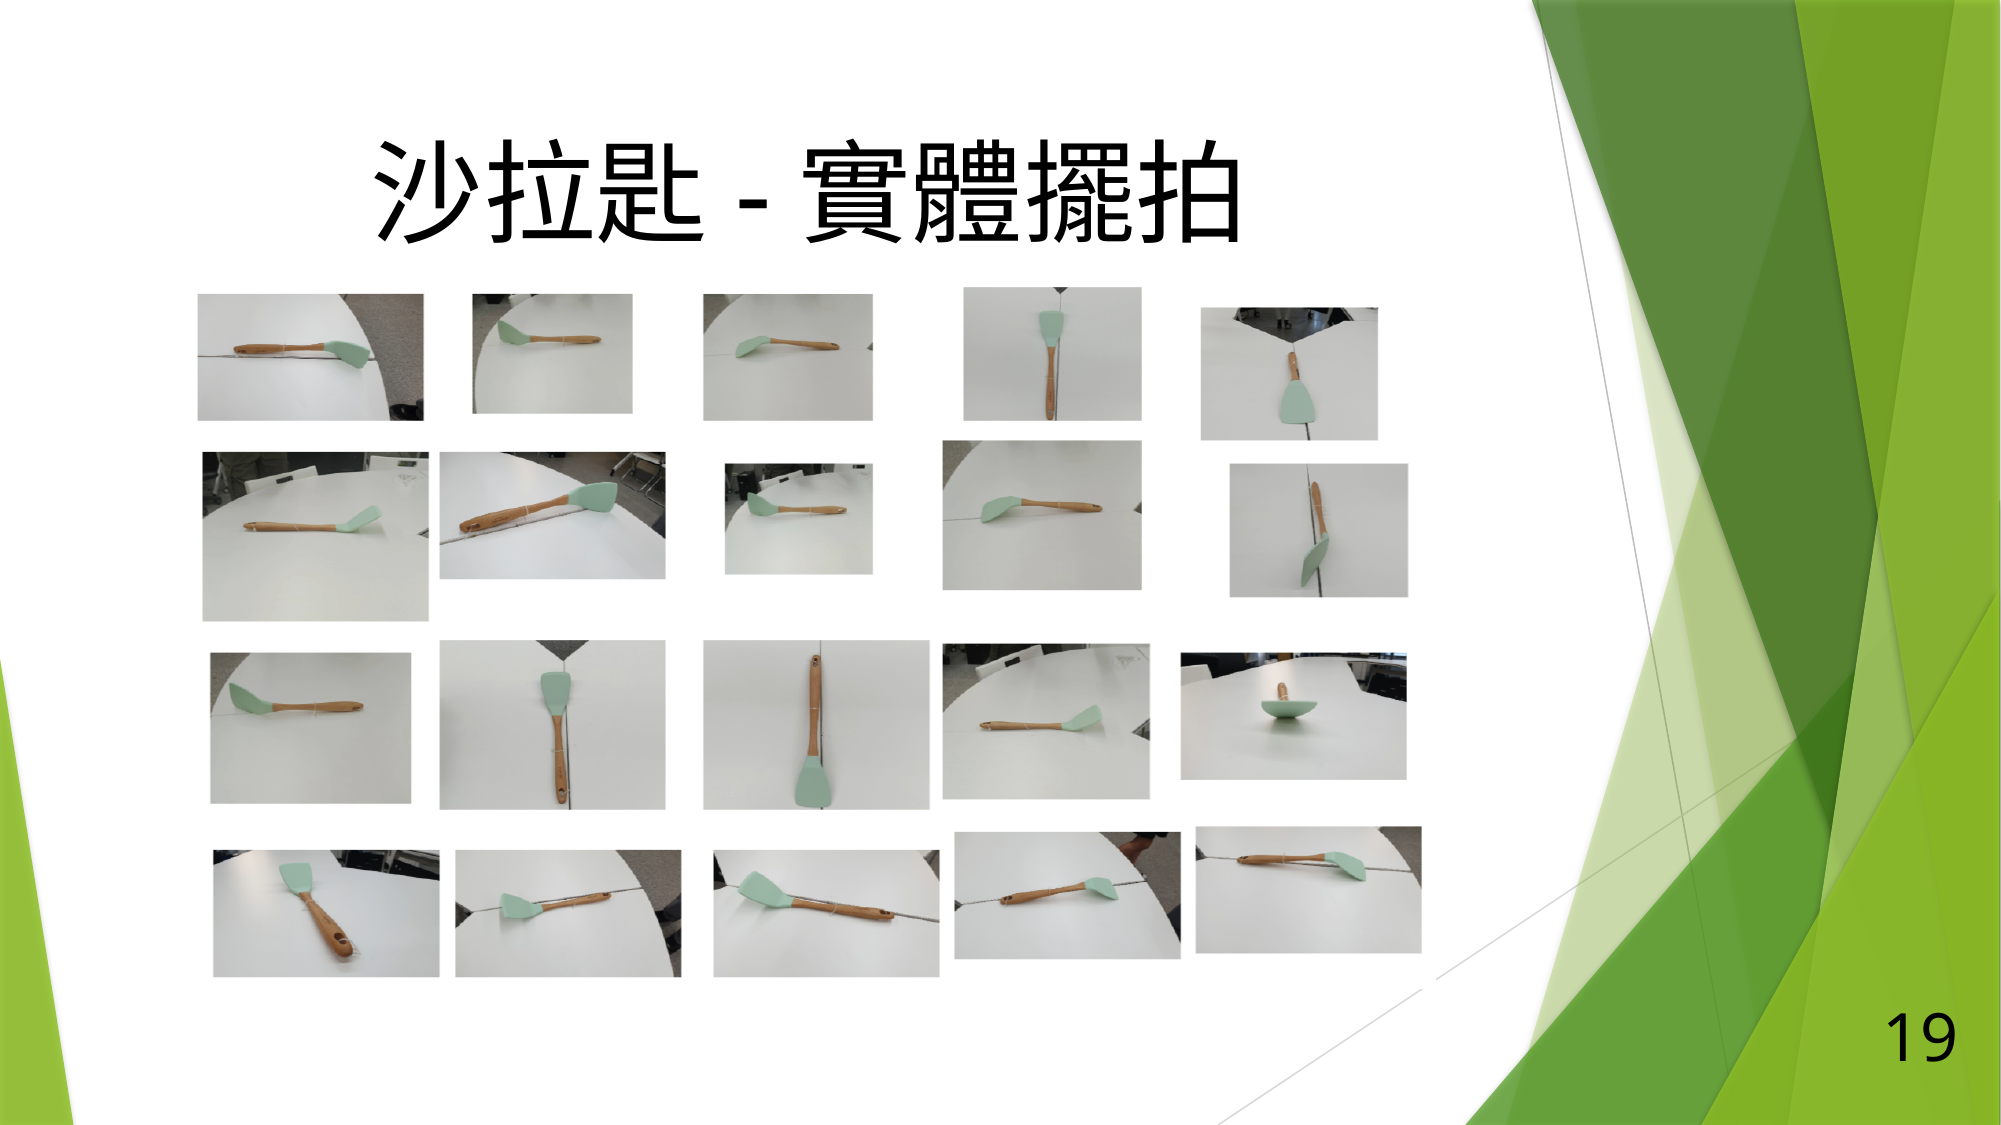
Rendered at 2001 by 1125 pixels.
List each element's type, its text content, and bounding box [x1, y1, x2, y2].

picture [182, 279, 1437, 990]
footer [1462, 1014, 1793, 1075]
slide_number 19 [1842, 1010, 1974, 1071]
title 沙拉匙-實體擺拍 [28, 99, 1591, 281]
